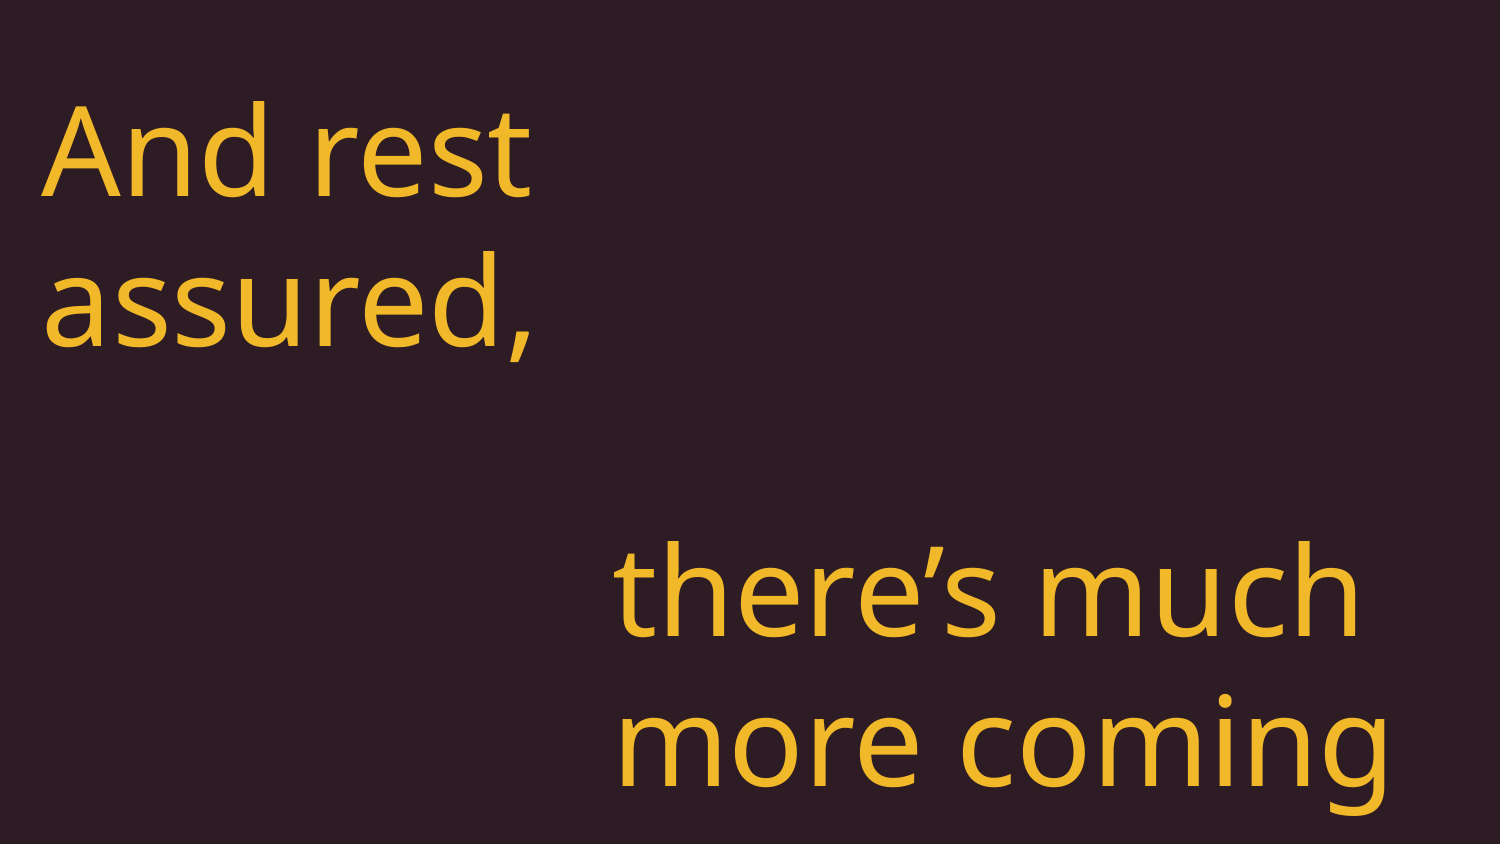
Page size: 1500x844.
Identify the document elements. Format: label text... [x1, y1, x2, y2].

text_box And rest assured, [26, 56, 917, 318]
text_box there’s much more coming soon... [597, 496, 1487, 758]
